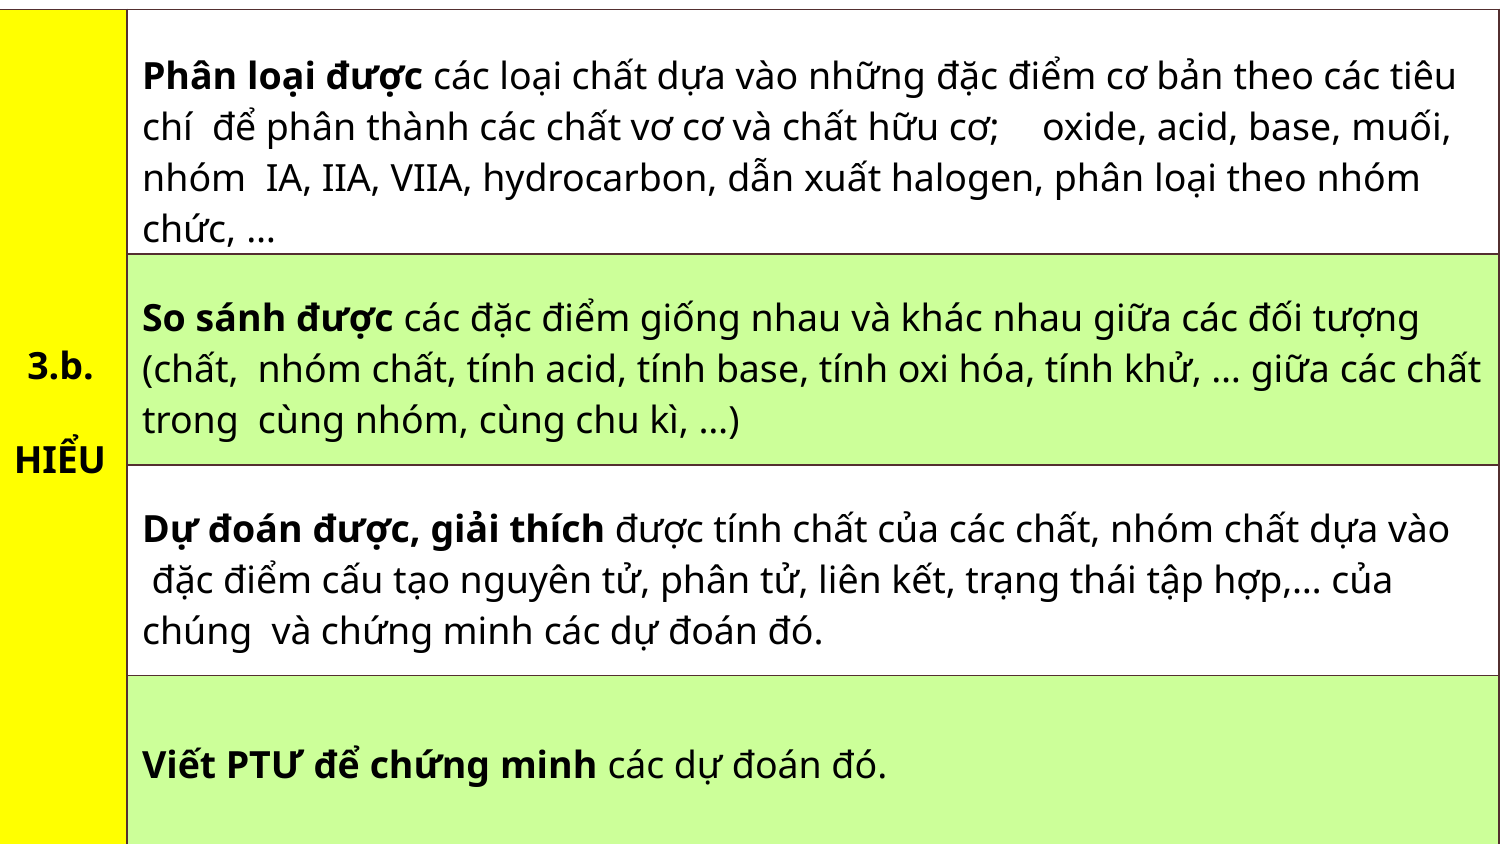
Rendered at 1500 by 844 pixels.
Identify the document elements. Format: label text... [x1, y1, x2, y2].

table_cell Dự đoán được, giải thích được tính chất của các chất, nhóm chất dựa vào đặc điểm cấu tạo nguyên tử, phân tử, liên kết, trạng thái tập hợp,… của chúng và chứng minh các dự đoán đó. [128, 466, 1498, 675]
table_cell Viết PTƯ để chứng minh các dự đoán đó. [128, 676, 1498, 844]
table_header 3.b. HIỂU [0, 10, 126, 844]
table_header Phân loại được các loại chất dựa vào những đặc điểm cơ bản theo các tiêu chí để phân thành các chất vơ cơ và chất hữu cơ; oxide, acid, base, muối, nhóm IA, IIA, VIIA, hydrocarbon, dẫn xuất halogen, phân loại theo nhóm chức, … [128, 10, 1498, 253]
table_cell So sánh được các đặc điểm giống nhau và khác nhau giữa các đối tượng (chất, nhóm chất, tính acid, tính base, tính oxi hóa, tính khử, … giữa các chất trong cùng nhóm, cùng chu kì, …) [128, 255, 1498, 464]
